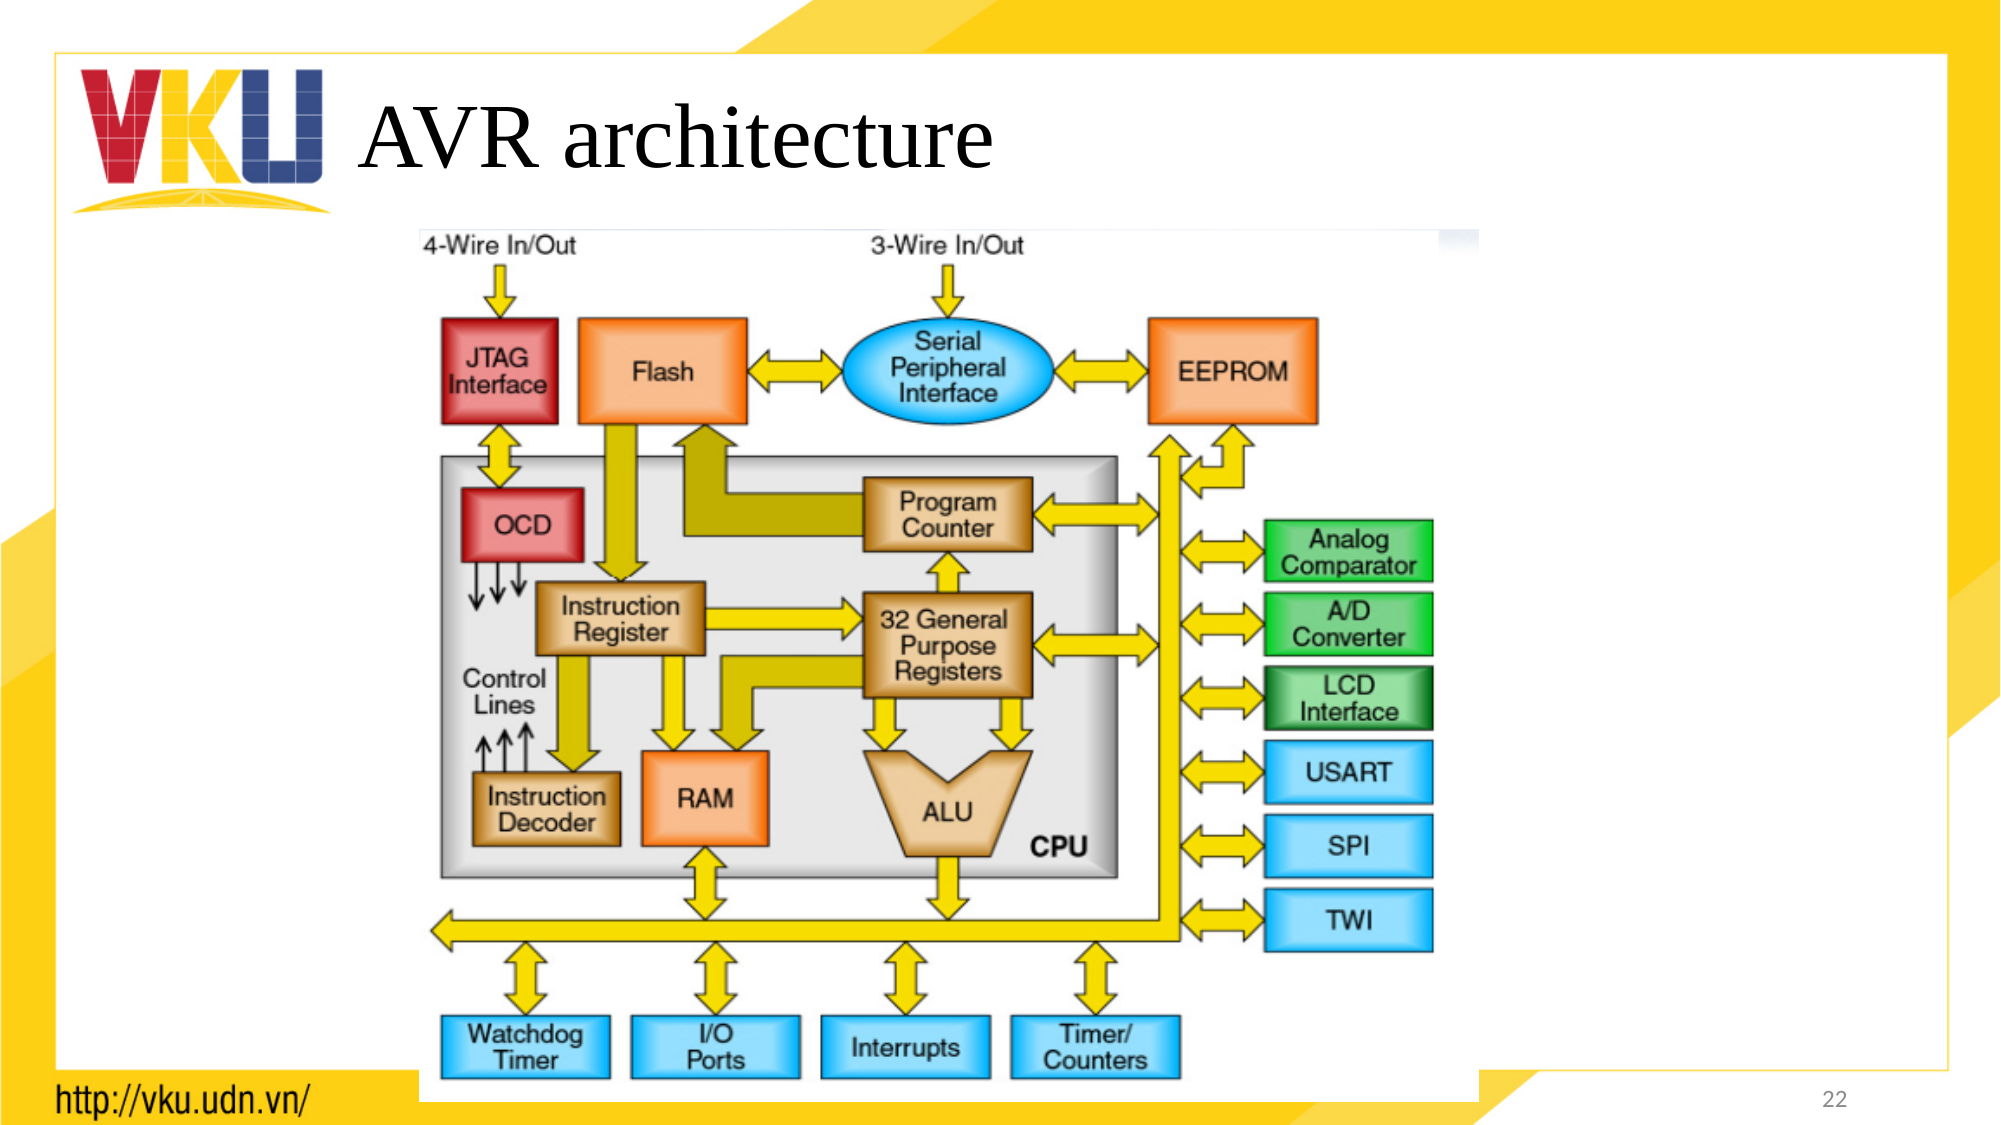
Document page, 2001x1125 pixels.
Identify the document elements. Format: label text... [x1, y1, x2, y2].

slide_number <number> [1412, 1071, 1863, 1125]
picture [0, 0, 2001, 1125]
title AVR architecture [342, 59, 1870, 215]
